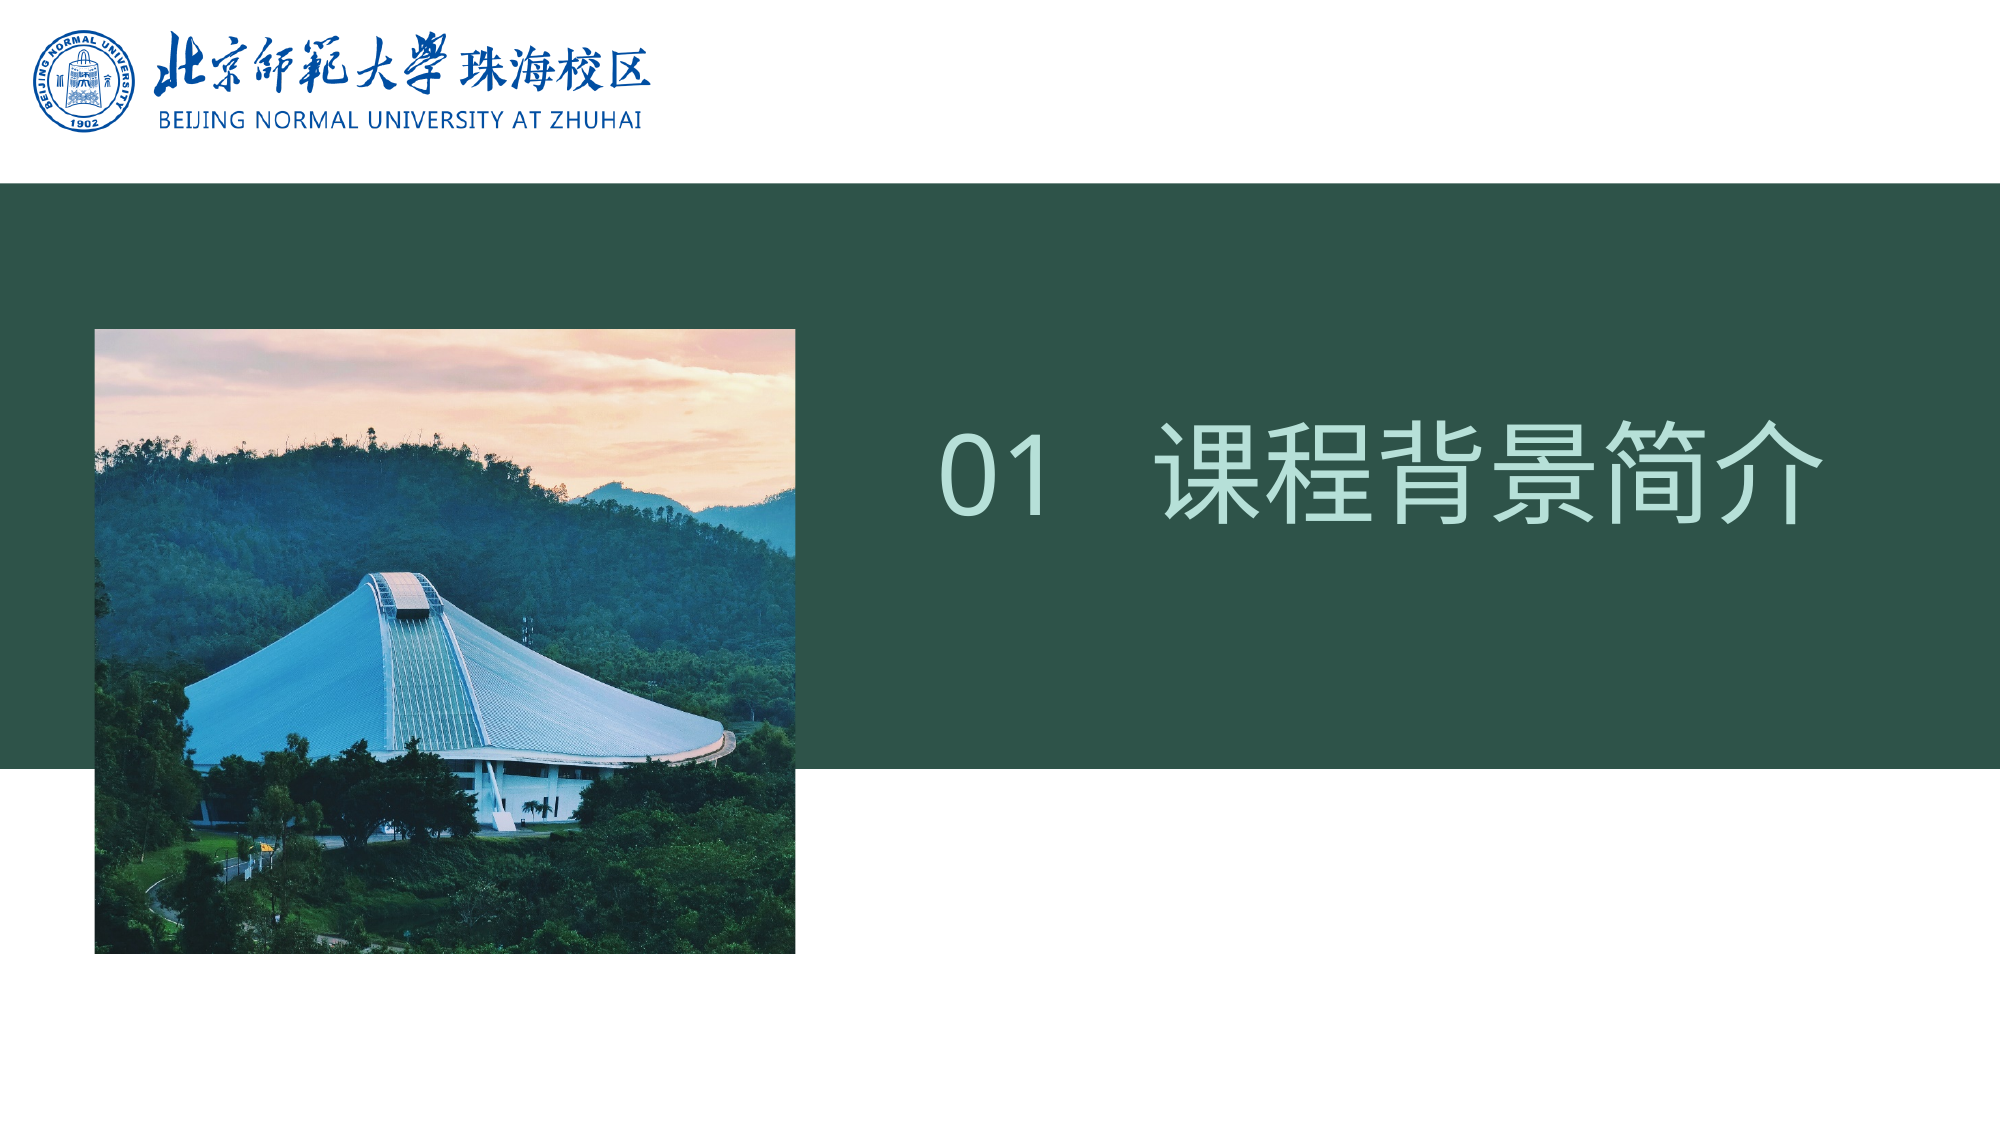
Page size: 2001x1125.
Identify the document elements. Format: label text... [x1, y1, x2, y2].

picture [94, 329, 796, 954]
text_box [0, 182, 2000, 770]
picture [33, 30, 652, 136]
text_box 01 课程背景简介 [922, 395, 1841, 545]
